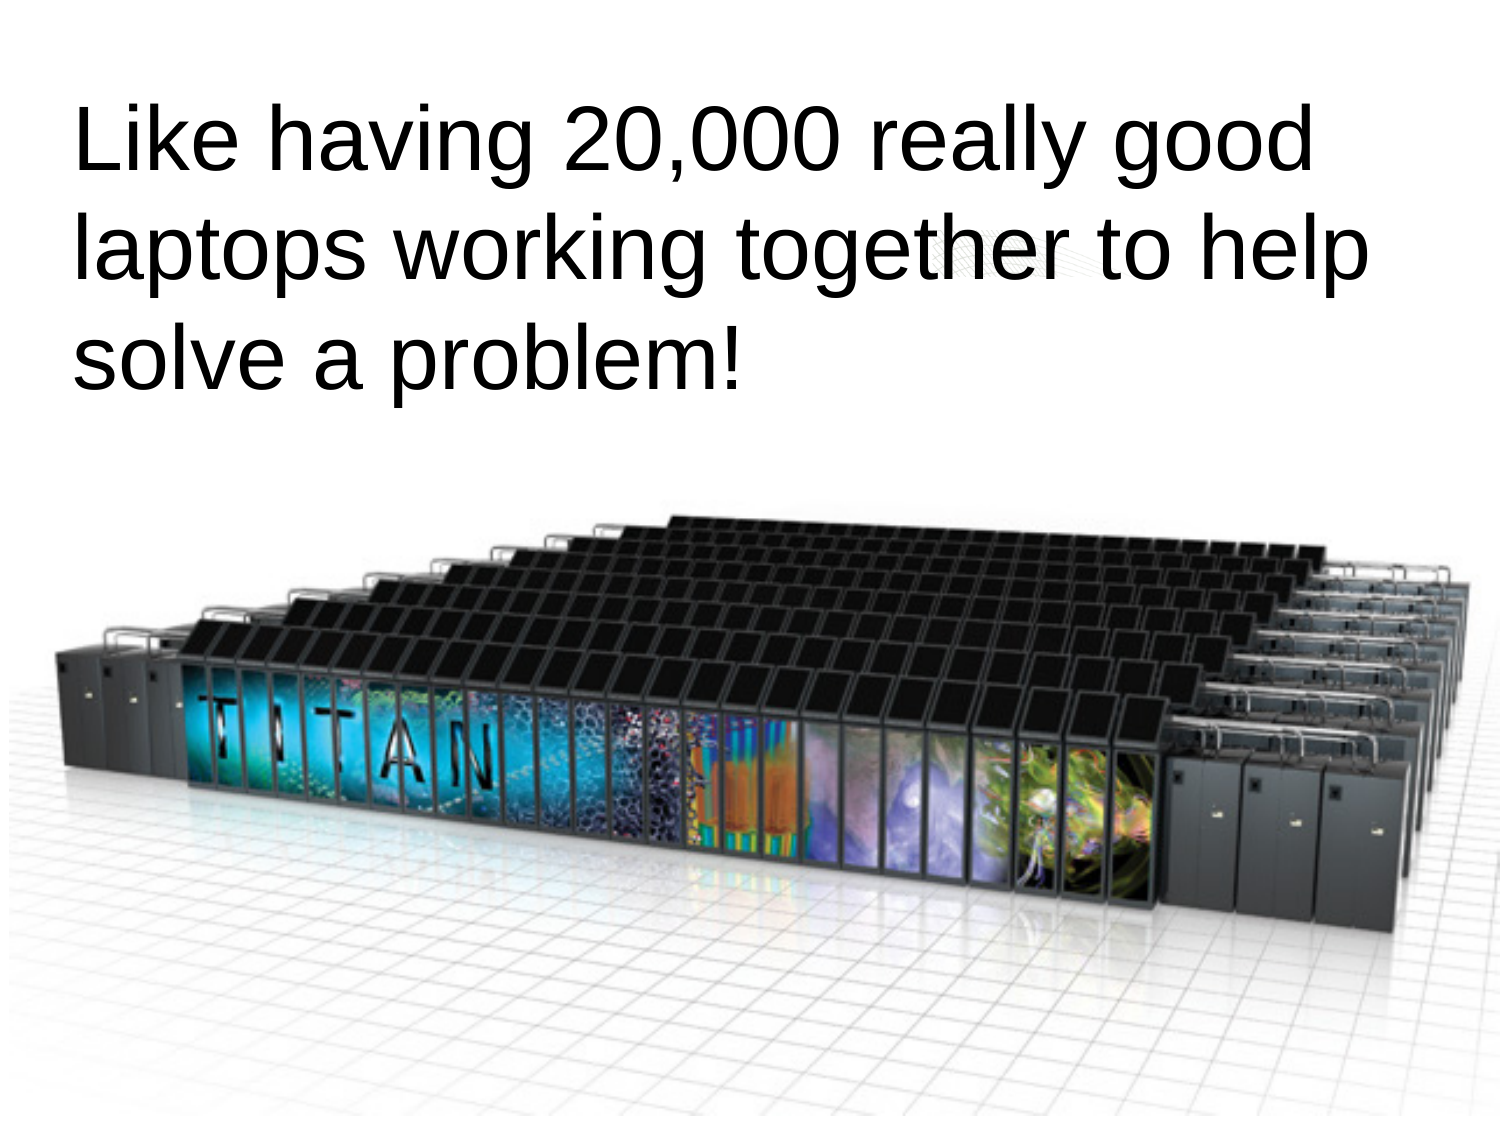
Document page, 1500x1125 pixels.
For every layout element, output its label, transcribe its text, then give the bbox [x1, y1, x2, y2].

text_box Like having 20,000 really good laptops working together to help solve a problem! [58, 70, 1404, 277]
picture [9, 277, 1500, 1116]
